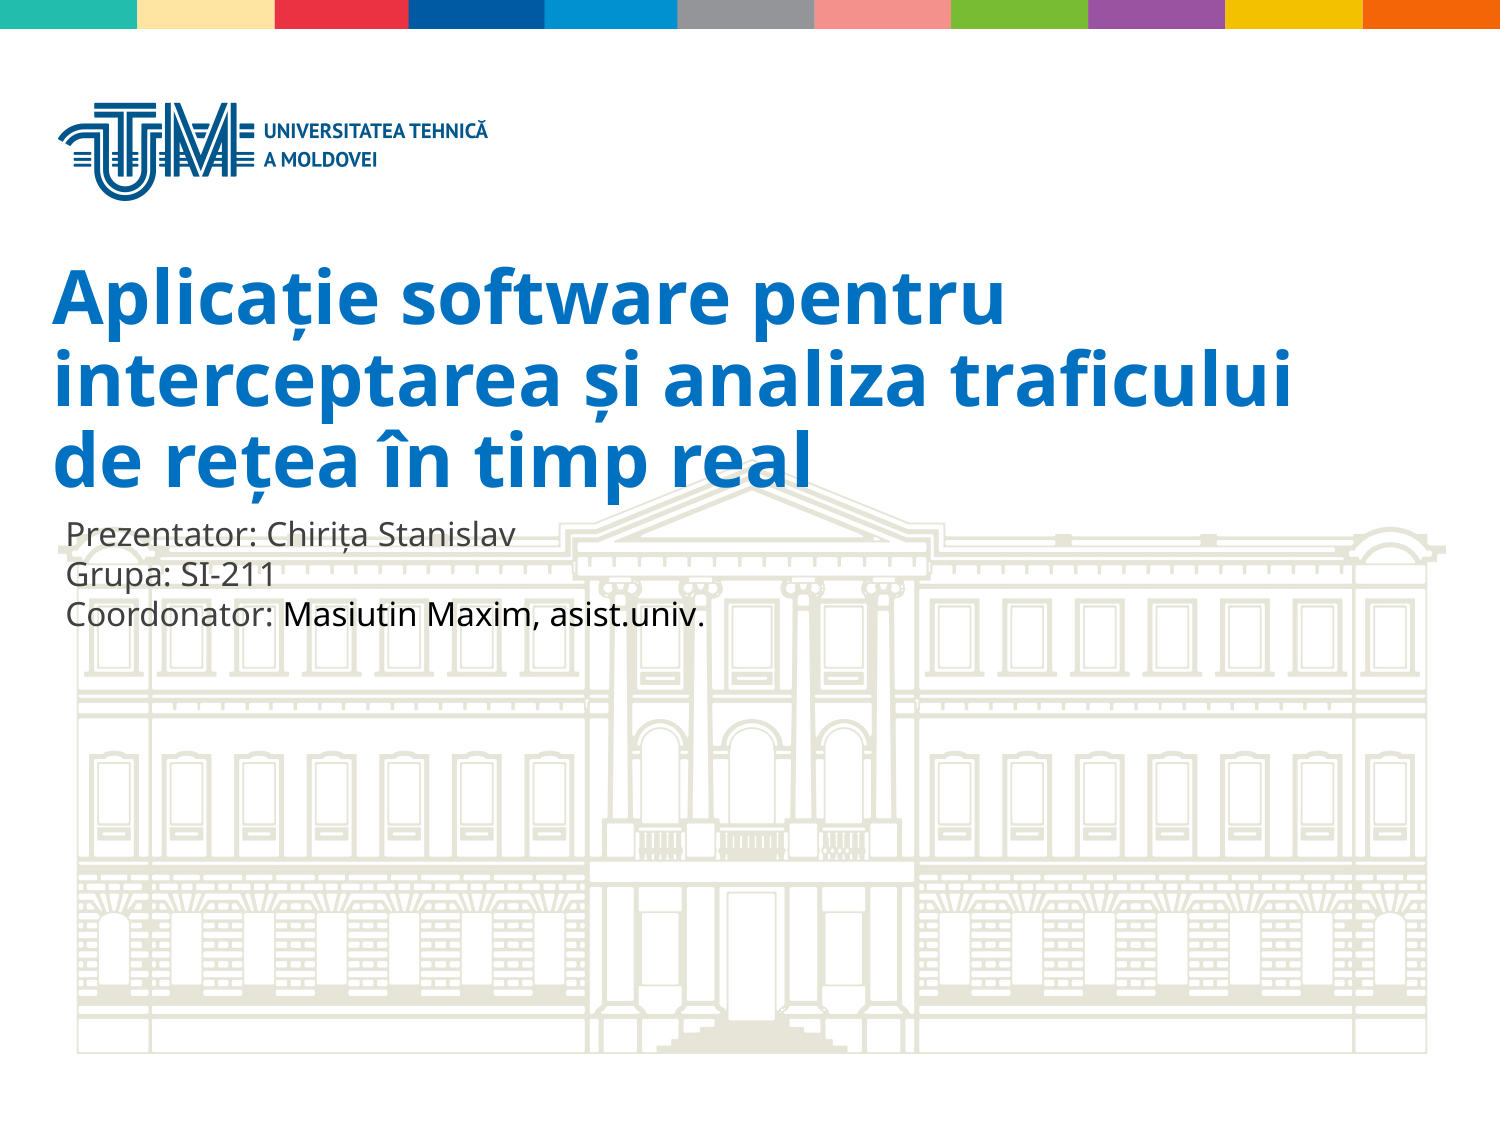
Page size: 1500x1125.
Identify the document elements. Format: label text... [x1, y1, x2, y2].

text_box Aplicație software pentru interceptarea și analiza traficului de rețea în timp real [37, 257, 1419, 507]
picture [0, 0, 1500, 1125]
text_box Prezentator: Chirița Stanislav Grupa: SI-211 Coordonator: Masiutin Maxim, asist.univ. [50, 506, 987, 641]
